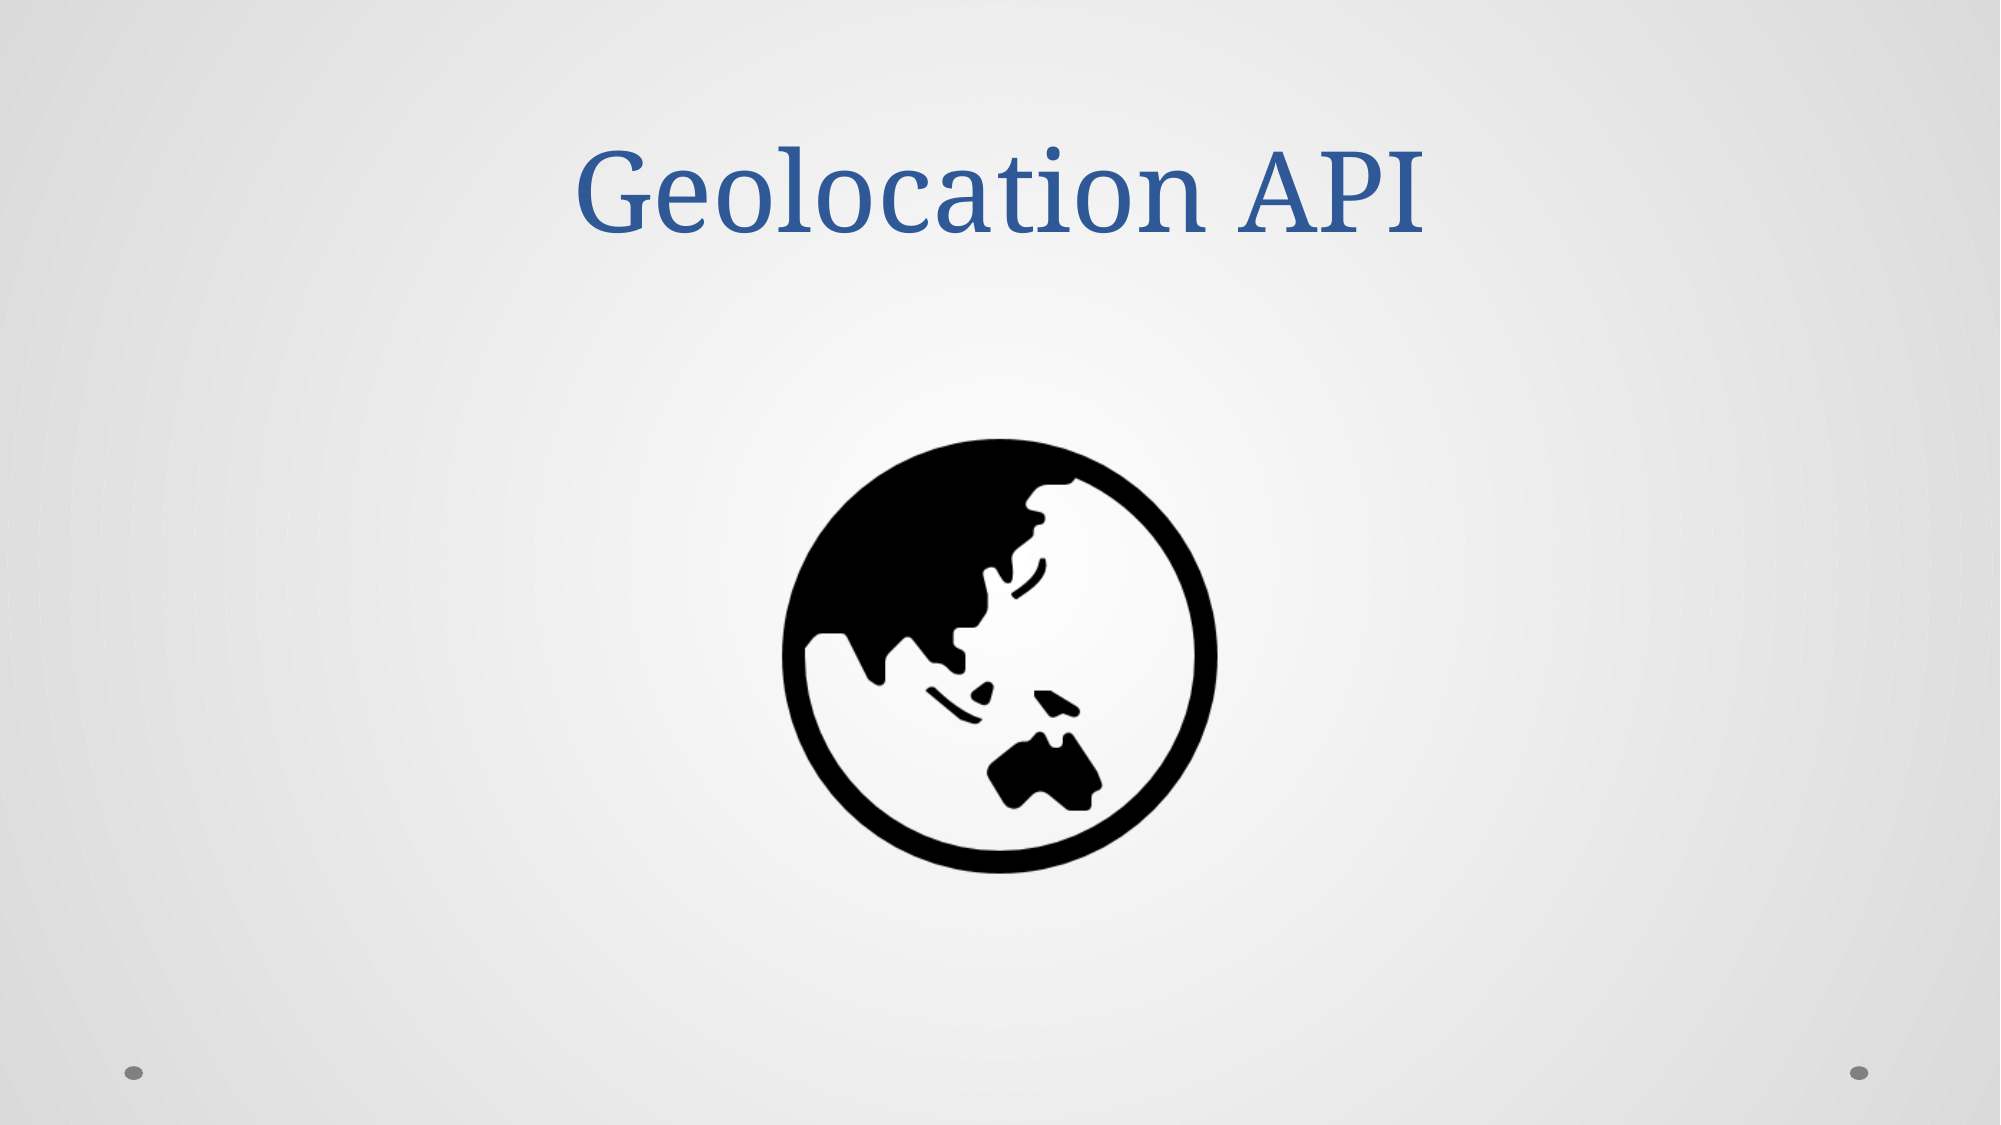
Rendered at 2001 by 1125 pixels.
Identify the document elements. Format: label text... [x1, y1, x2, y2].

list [725, 381, 1275, 931]
title Geolocation API [99, 0, 1900, 263]
